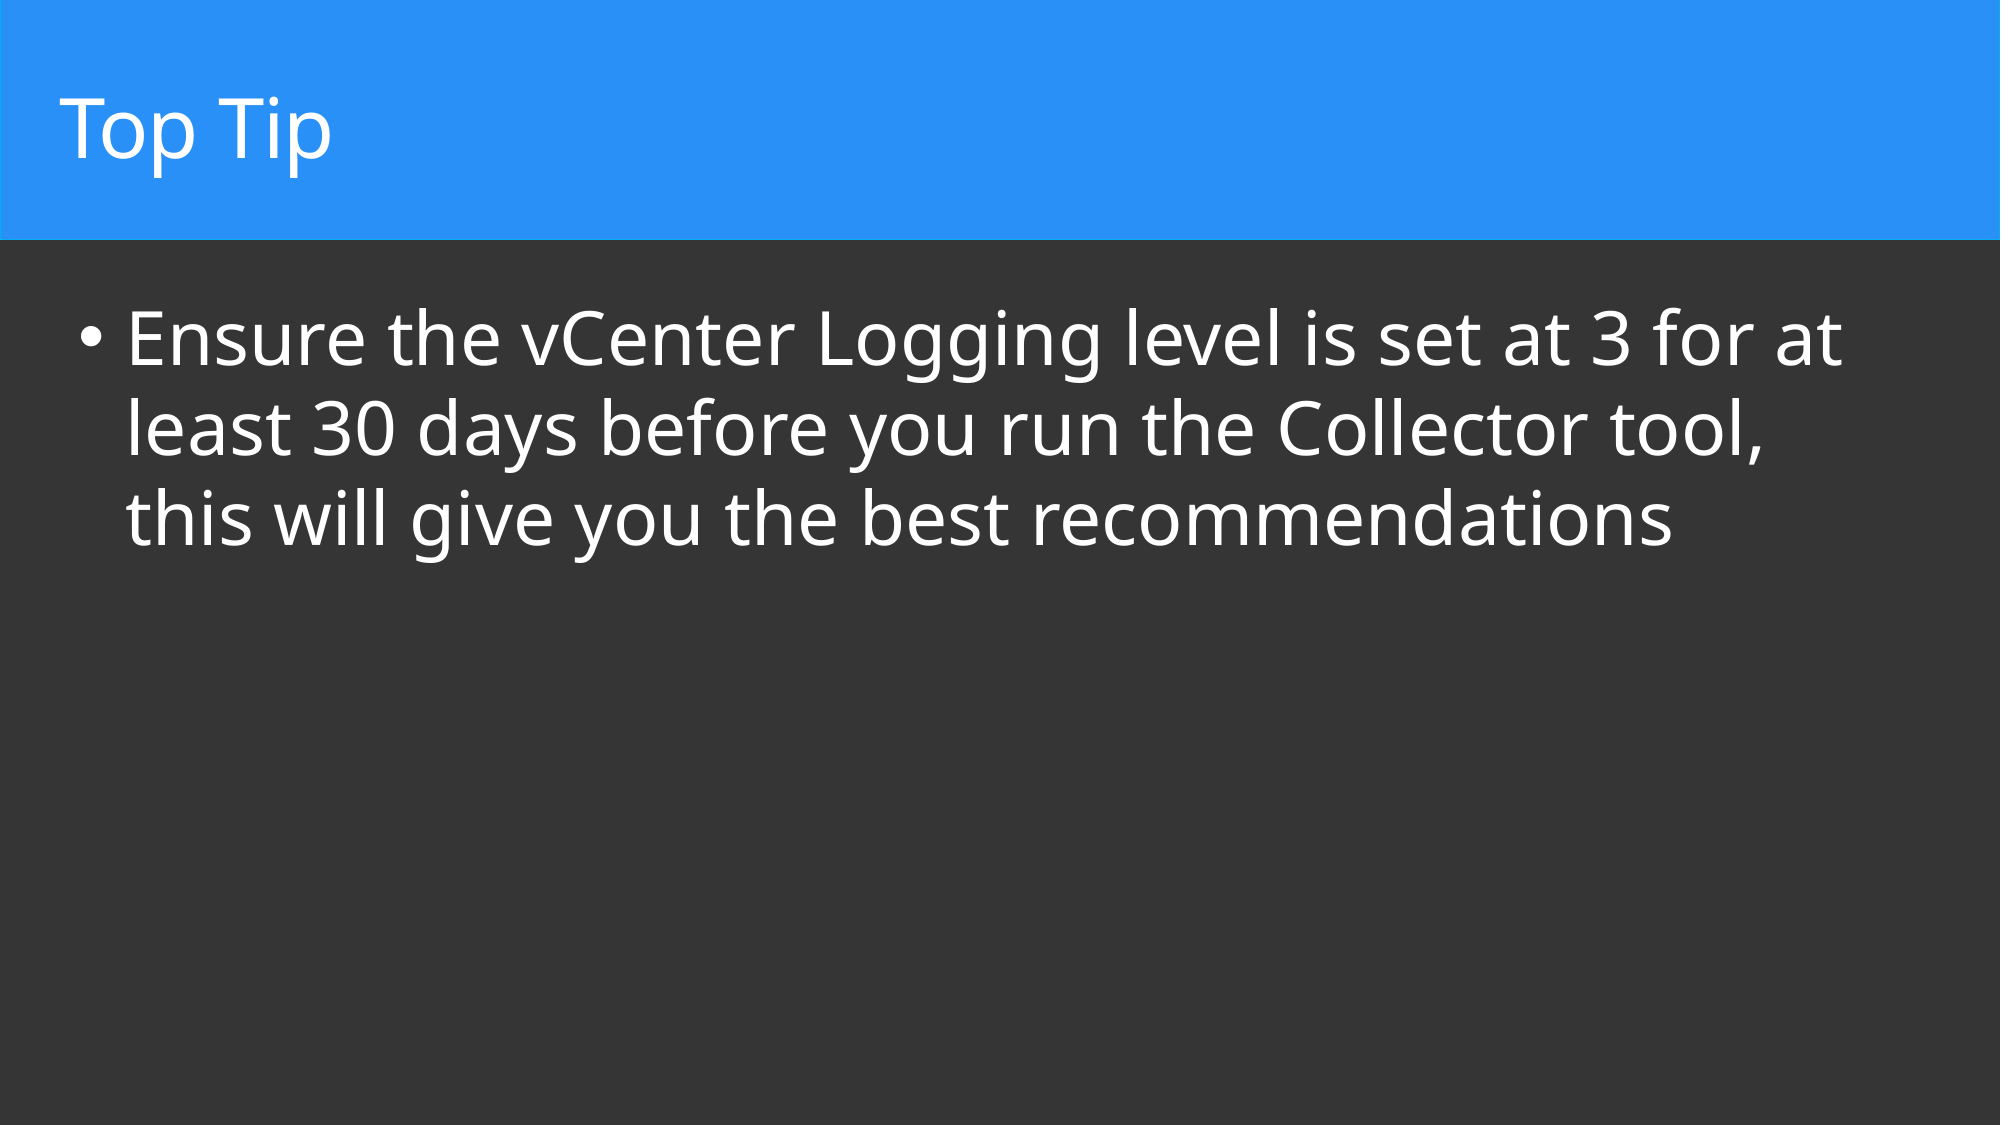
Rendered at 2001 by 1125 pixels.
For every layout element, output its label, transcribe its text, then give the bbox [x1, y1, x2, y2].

text_box Ensure the vCenter Logging level is set at 3 for at least 30 days before you run the Collector tool, this will give you the best recommendations [64, 283, 1894, 568]
title Top Tip [44, 58, 1957, 206]
